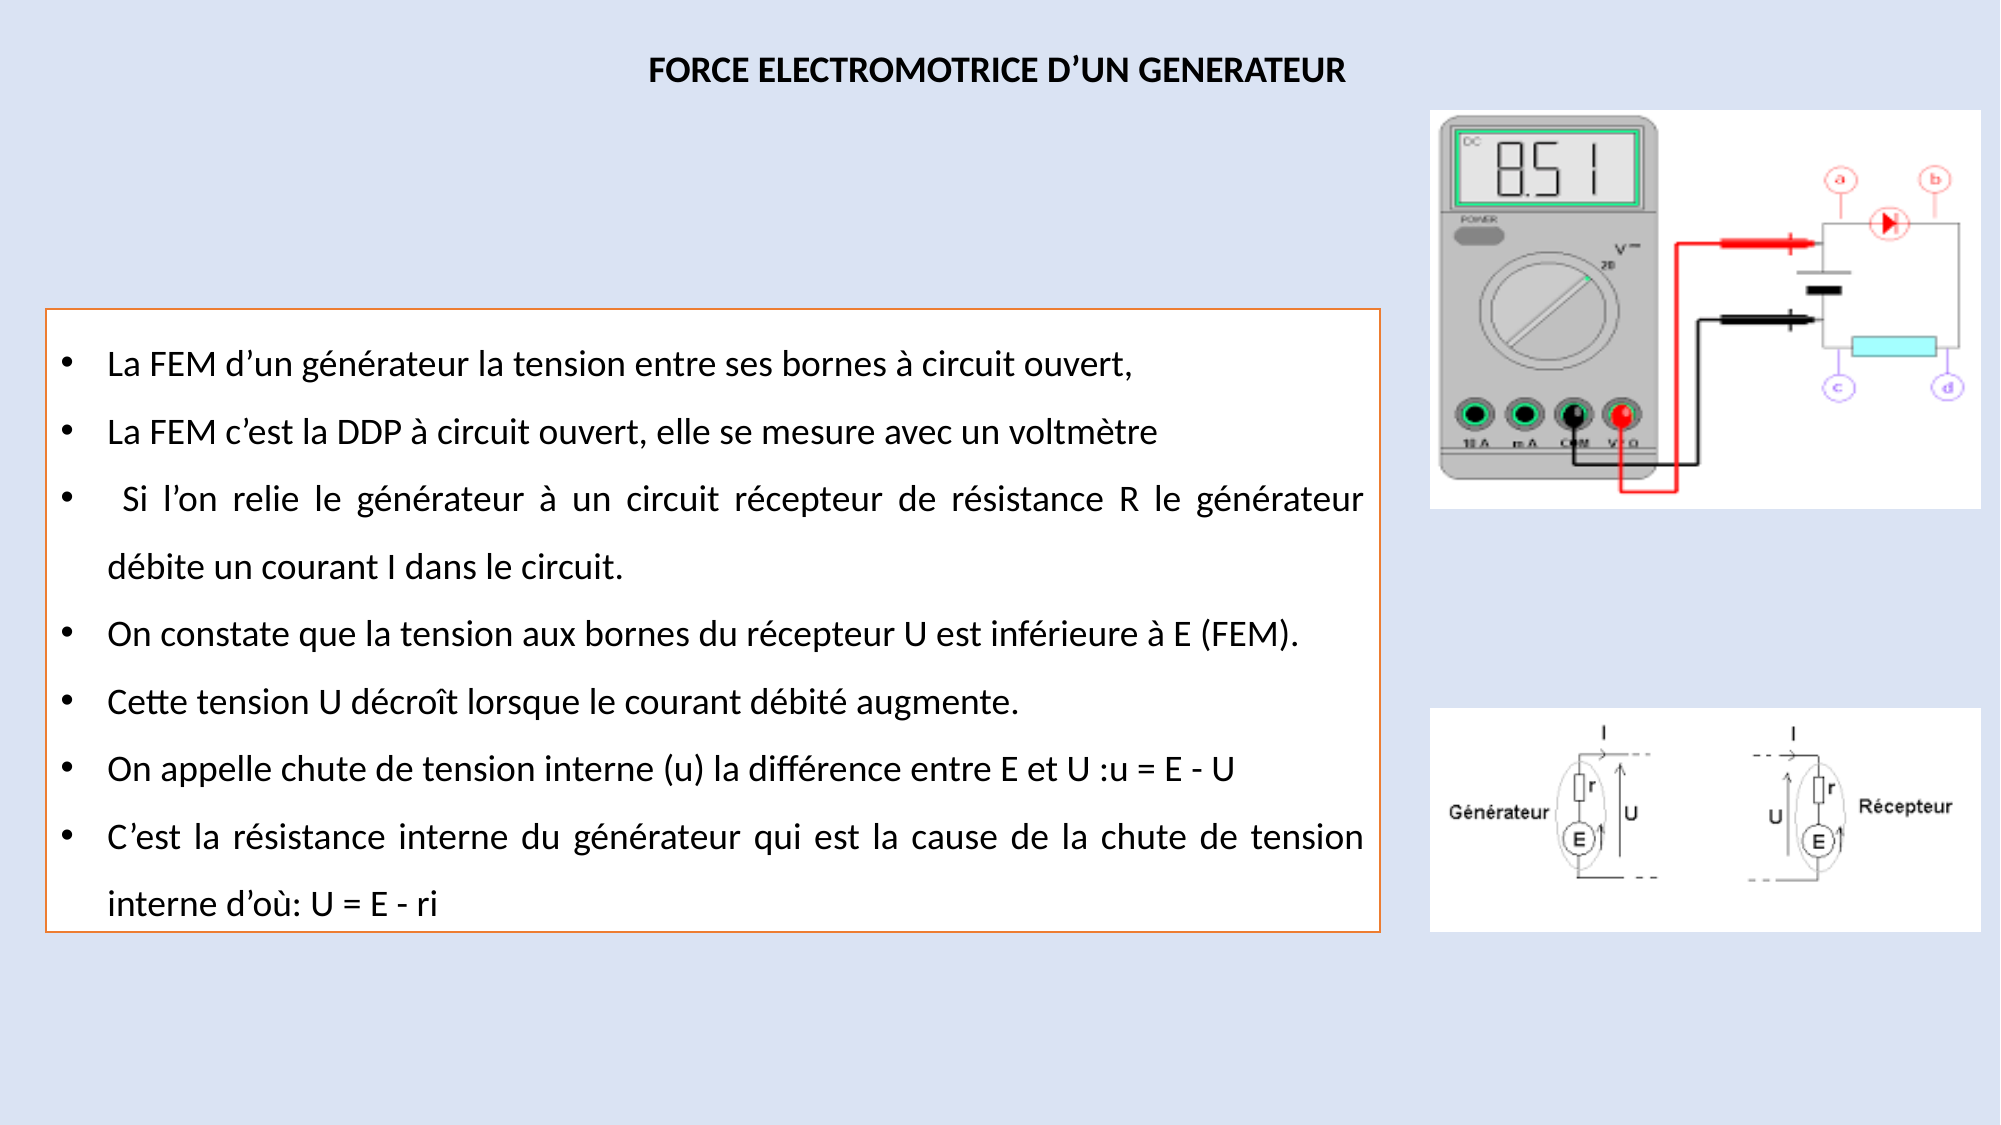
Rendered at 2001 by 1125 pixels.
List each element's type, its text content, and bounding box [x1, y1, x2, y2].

text_box FORCE ELECTROMOTRICE D’UN GENERATEUR [633, 37, 1362, 98]
text_box La FEM d’un générateur la tension entre ses bornes à circuit ouvert, La FEM c’est la DDP à circuit ouvert, elle se mesure avec un voltmètre Si l’on relie le générateur à un circuit récepteur de résistance R le générateur débite un courant I dans le circuit. On constate que la tension aux bornes du récepteur U est inférieure à E (FEM). Cette tension U décroît lorsque le courant débité augmente. On appelle chute de tension interne (u) la différence entre E et U :u = E - U C’est la résistance interne du générateur qui est la cause de la chute de tension interne d’où: U = E - ri [45, 308, 1381, 933]
picture [1430, 708, 1981, 932]
picture [1430, 110, 1981, 509]
